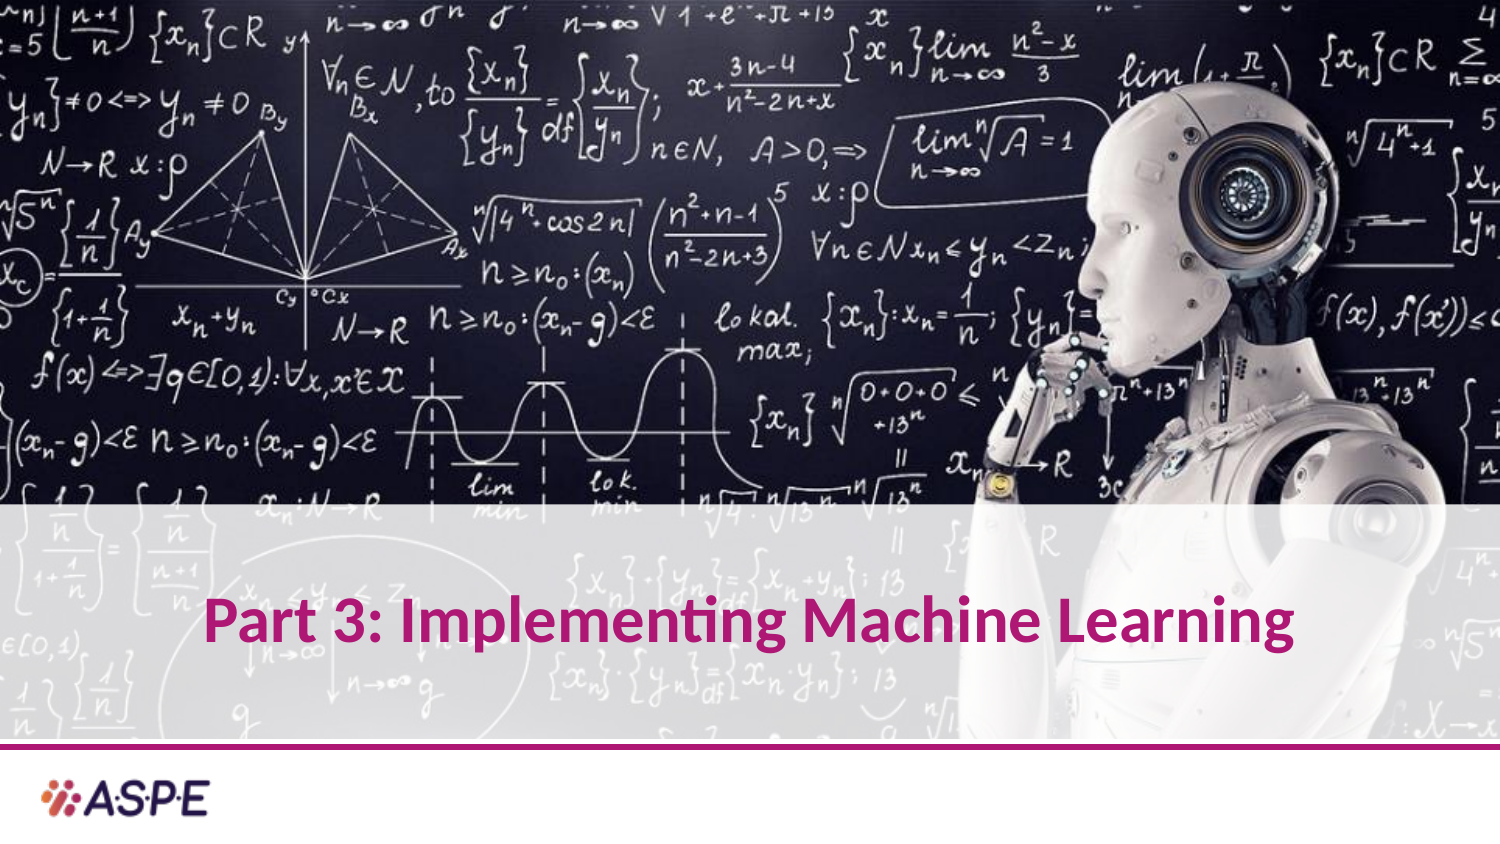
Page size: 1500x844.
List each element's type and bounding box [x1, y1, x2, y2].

picture [0, 0, 1500, 739]
picture [37, 776, 213, 822]
